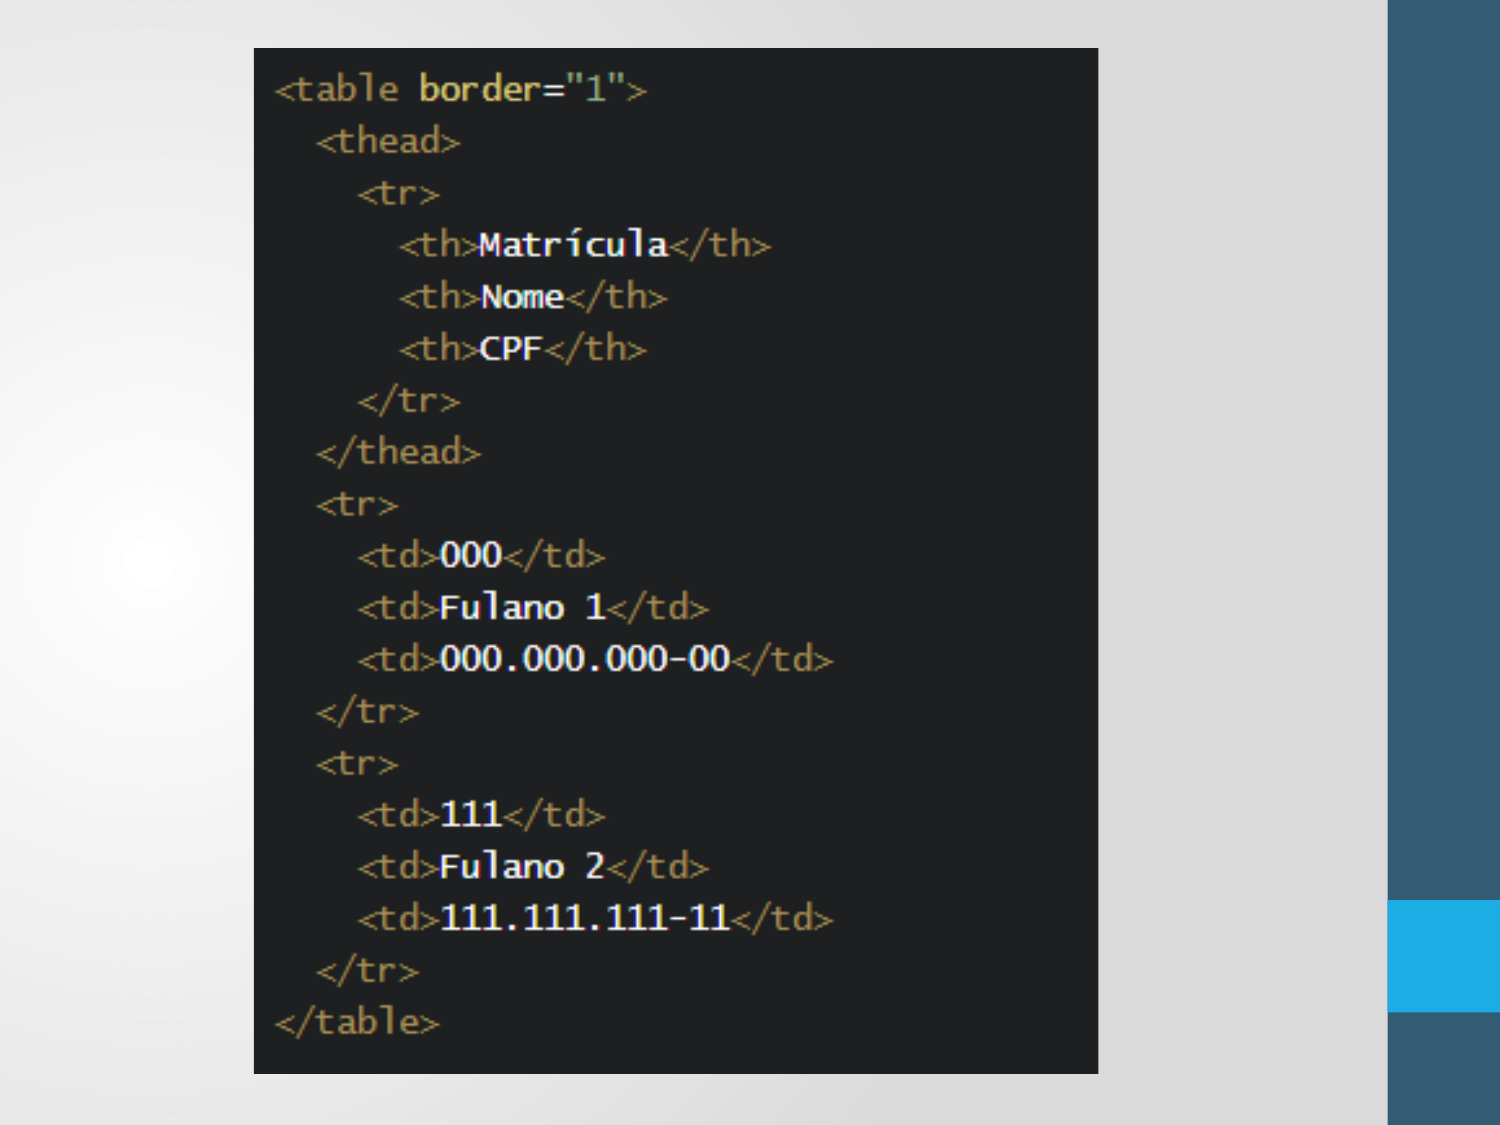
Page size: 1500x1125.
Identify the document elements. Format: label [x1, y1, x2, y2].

picture [253, 48, 1099, 1074]
